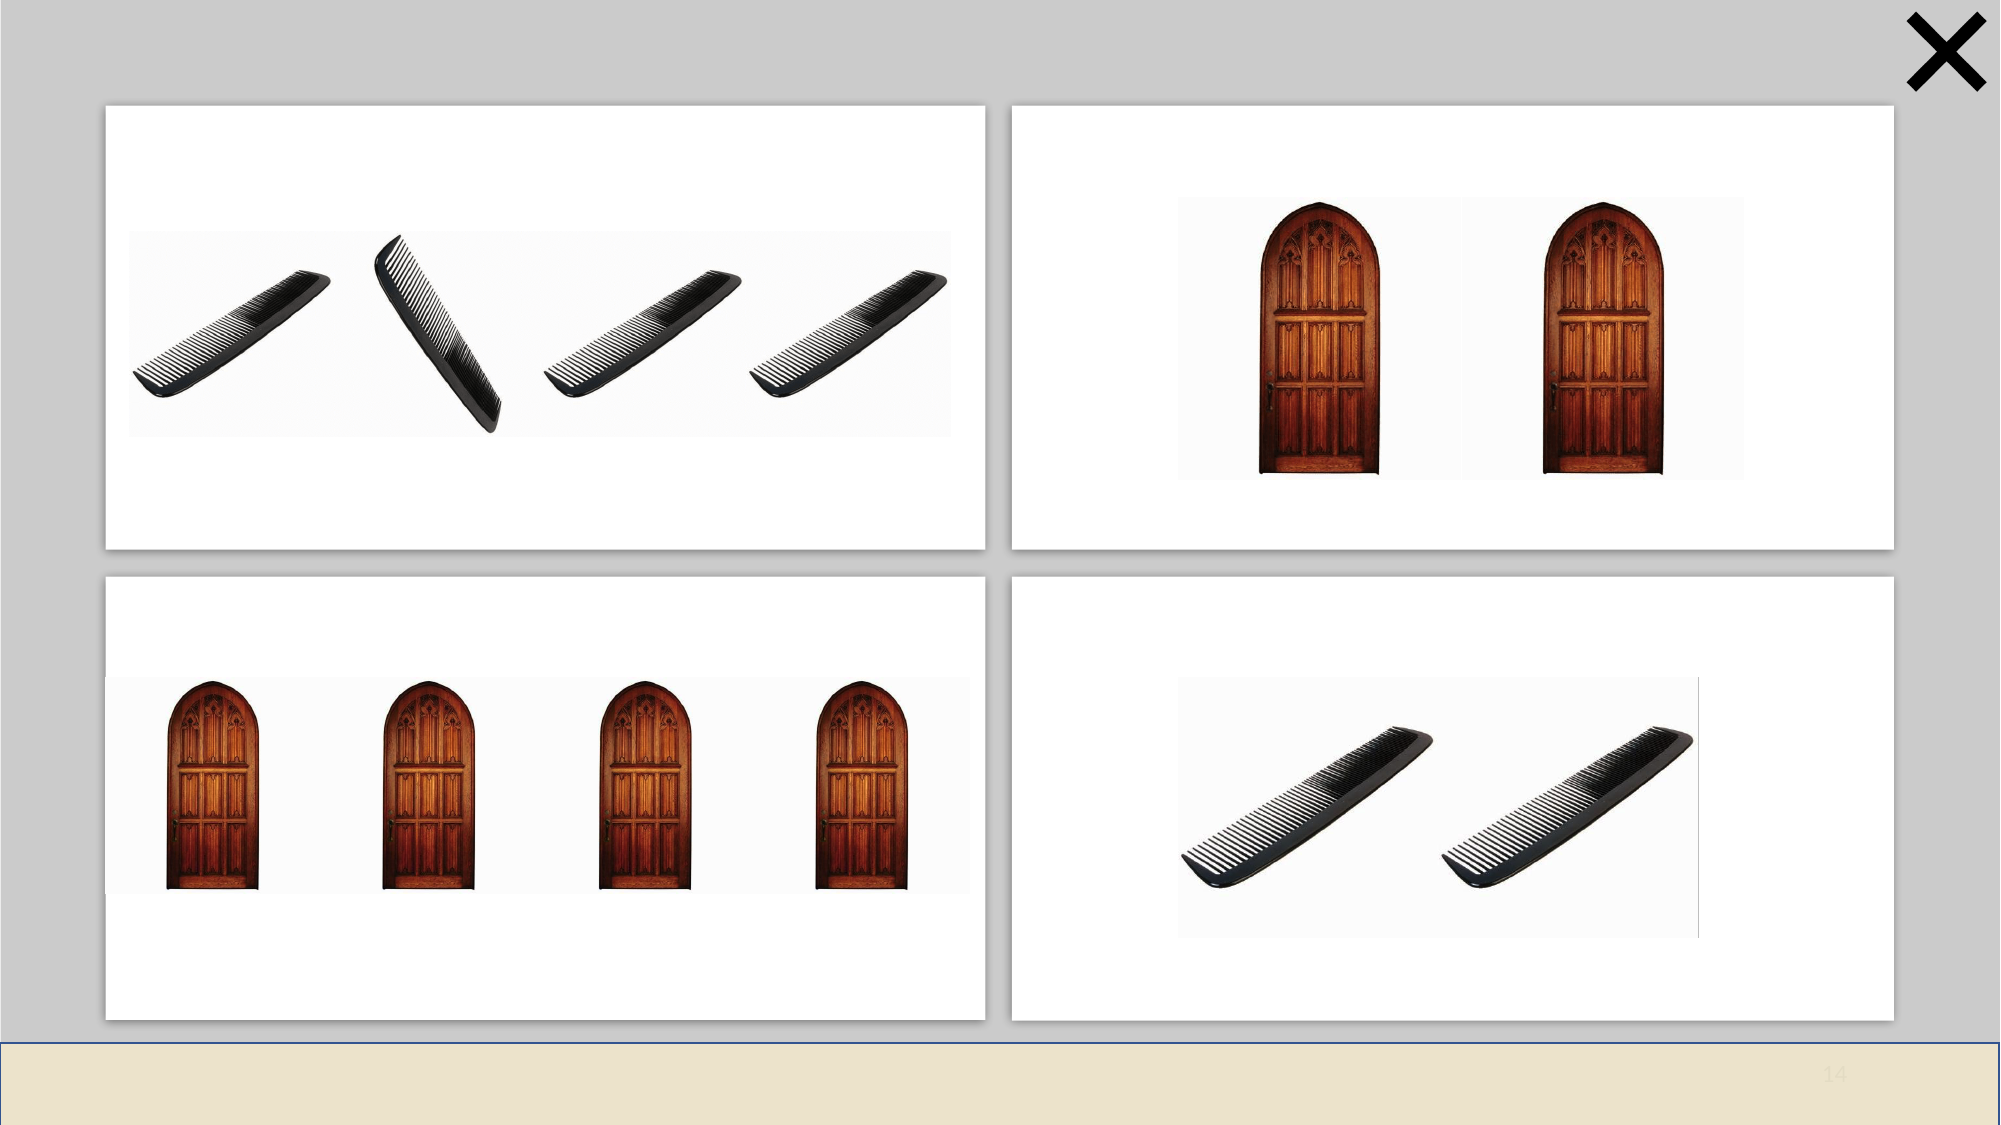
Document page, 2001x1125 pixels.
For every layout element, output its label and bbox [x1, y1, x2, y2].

picture [105, 676, 971, 894]
text_box [0, 0, 2000, 1042]
text_box [1011, 104, 1895, 551]
text_box [104, 104, 986, 551]
text_box [0, 1042, 2000, 1125]
text_box [104, 576, 986, 1021]
picture [1178, 677, 1700, 938]
picture [1892, 0, 2000, 106]
picture [129, 231, 951, 437]
picture [1178, 197, 1744, 480]
text_box [1011, 576, 1895, 1022]
